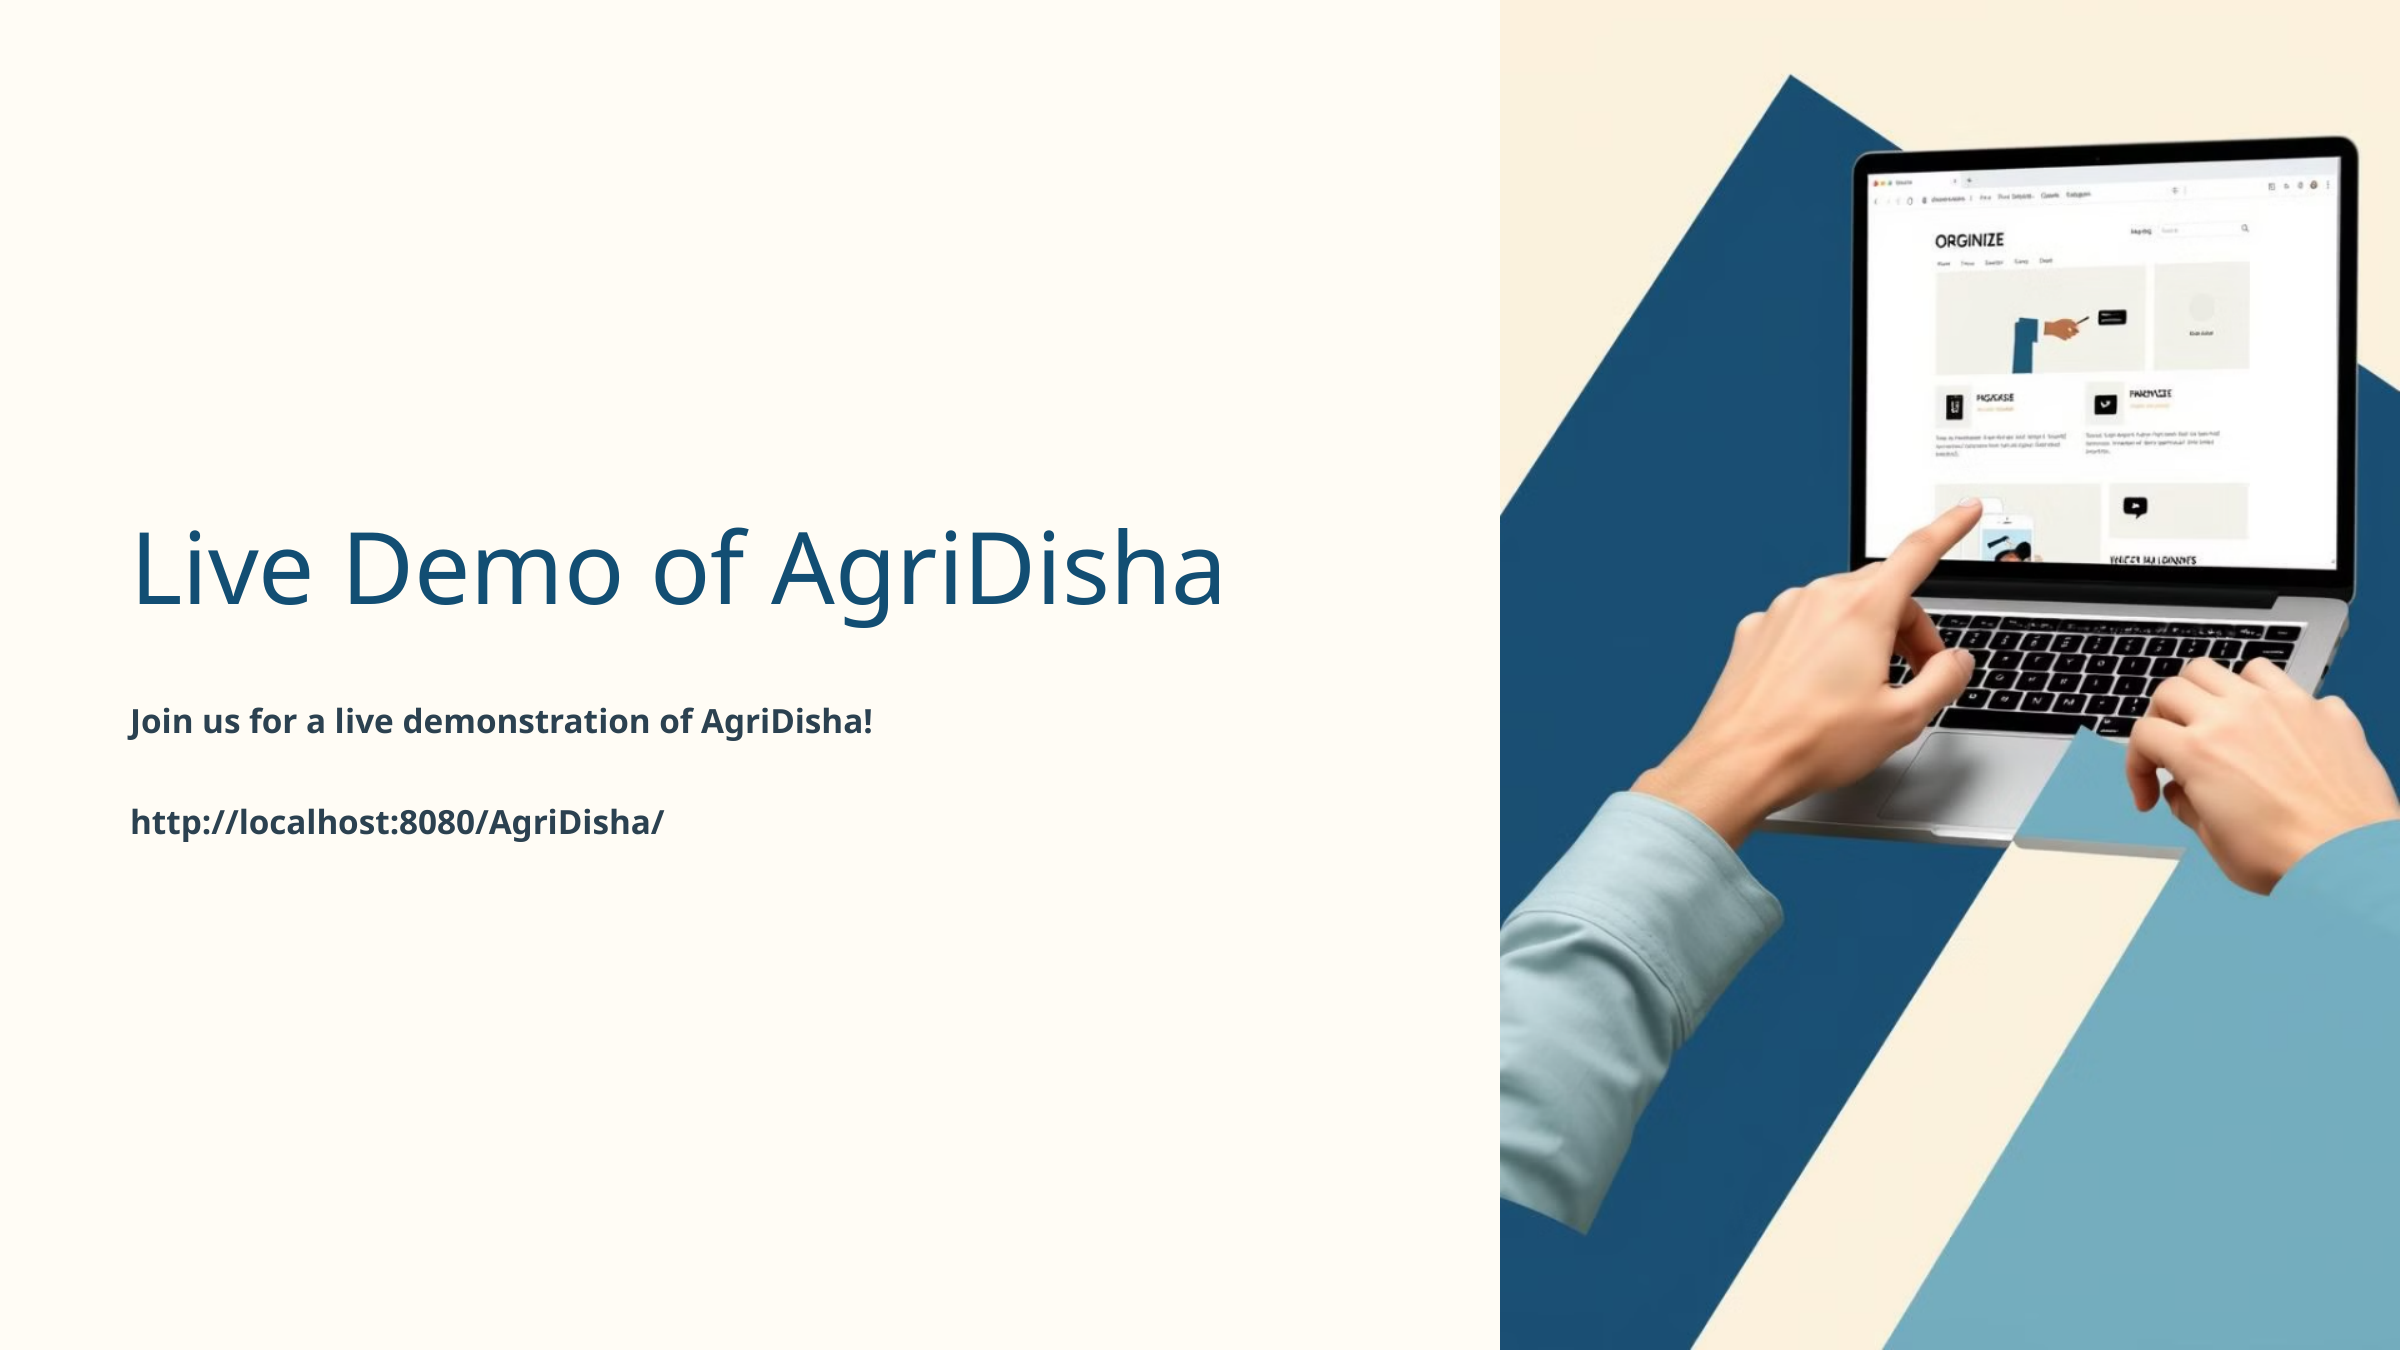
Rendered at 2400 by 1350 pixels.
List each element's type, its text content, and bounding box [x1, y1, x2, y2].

text_box Join us for a live demonstration of AgriDisha! [130, 680, 1370, 740]
picture [1499, 0, 2400, 1350]
text_box Live Demo of AgriDisha [130, 508, 1173, 625]
text_box http://localhost:8080/AgriDisha/ [130, 781, 1370, 842]
